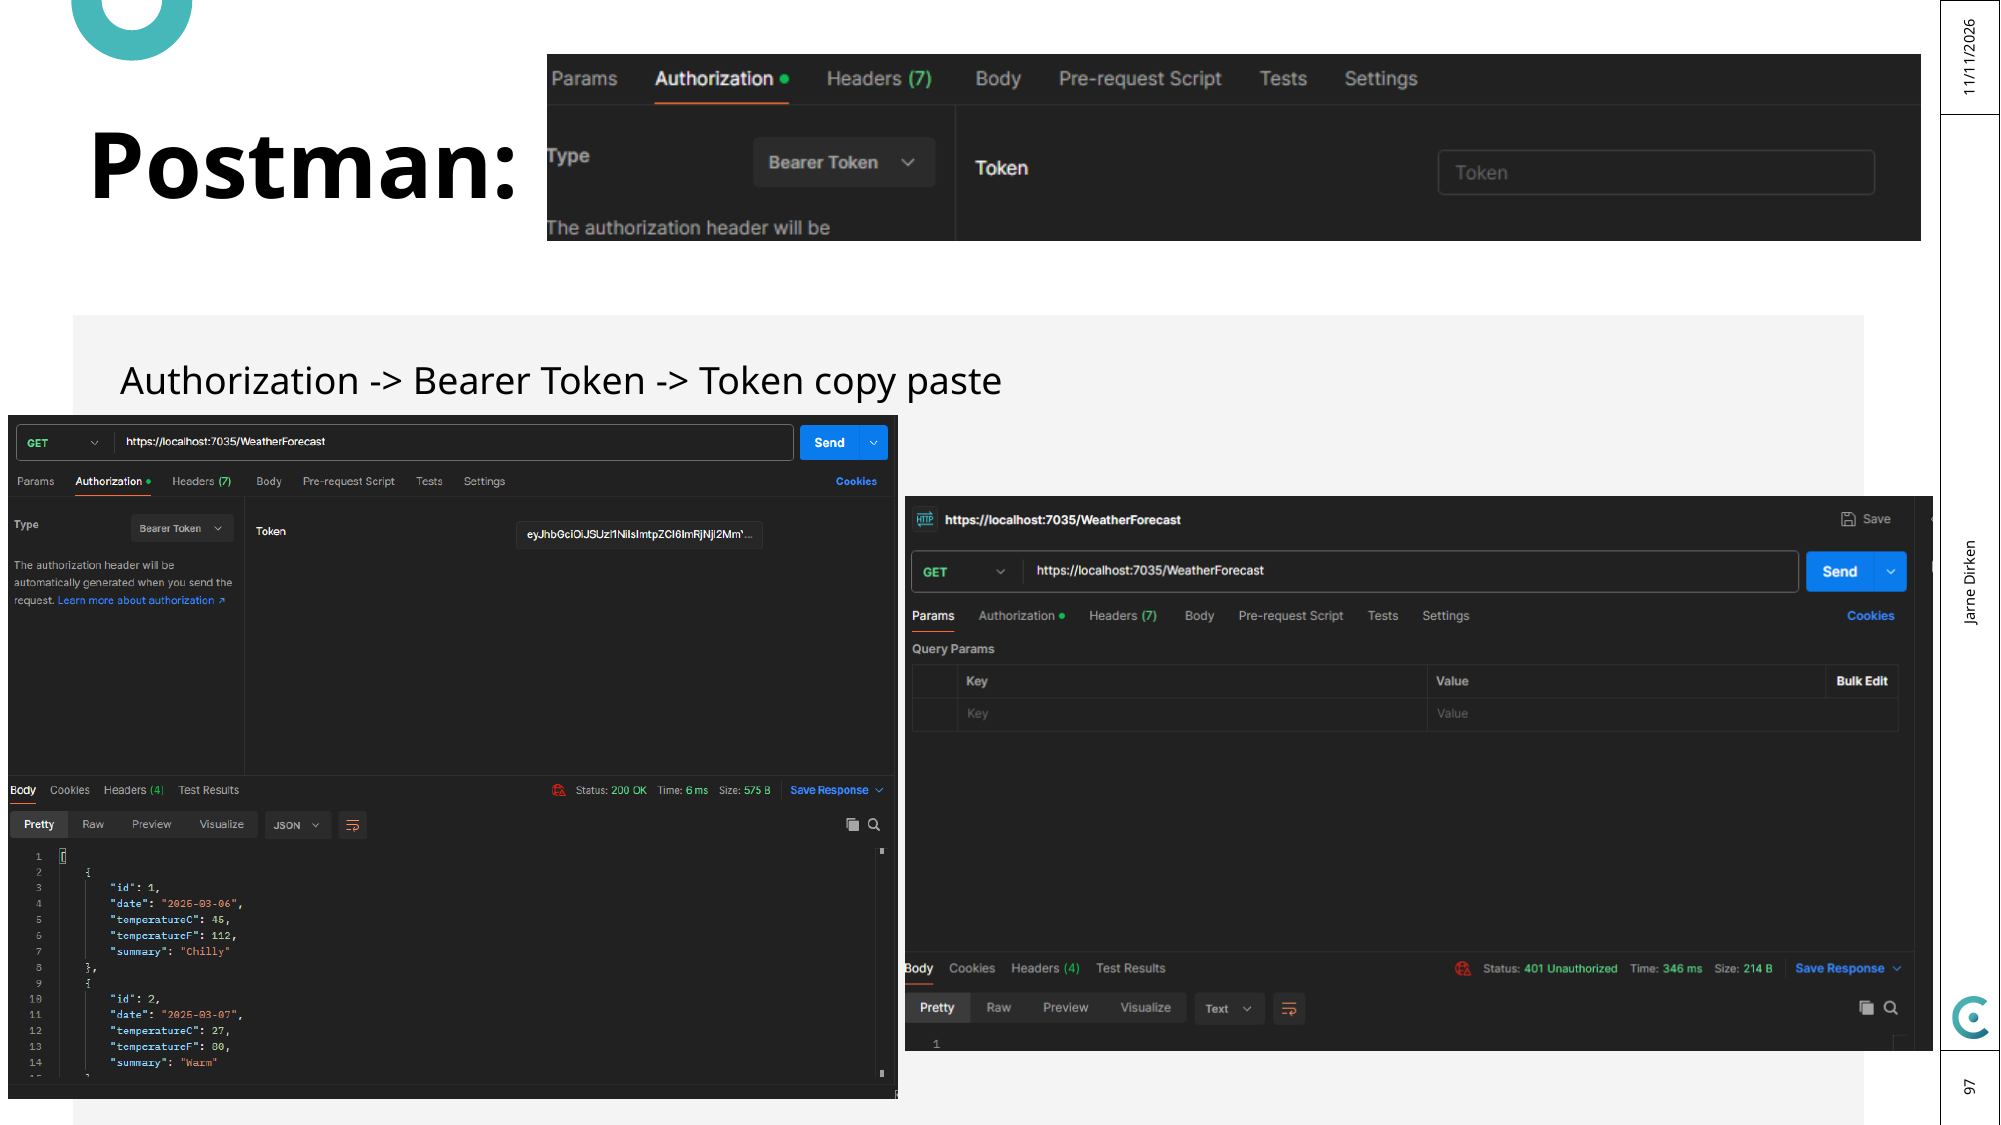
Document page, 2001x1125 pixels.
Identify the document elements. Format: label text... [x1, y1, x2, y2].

title Postman: [72, 59, 1863, 278]
picture [546, 54, 1921, 241]
list Authorization -> Bearer Token -> Token copy paste [72, 315, 1863, 1050]
slide_number 97 [1940, 1050, 2000, 1125]
picture [8, 415, 899, 1099]
picture [905, 495, 1933, 1051]
footer Jarne Dirken [1940, 114, 2000, 1050]
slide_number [1940, 0, 2000, 114]
